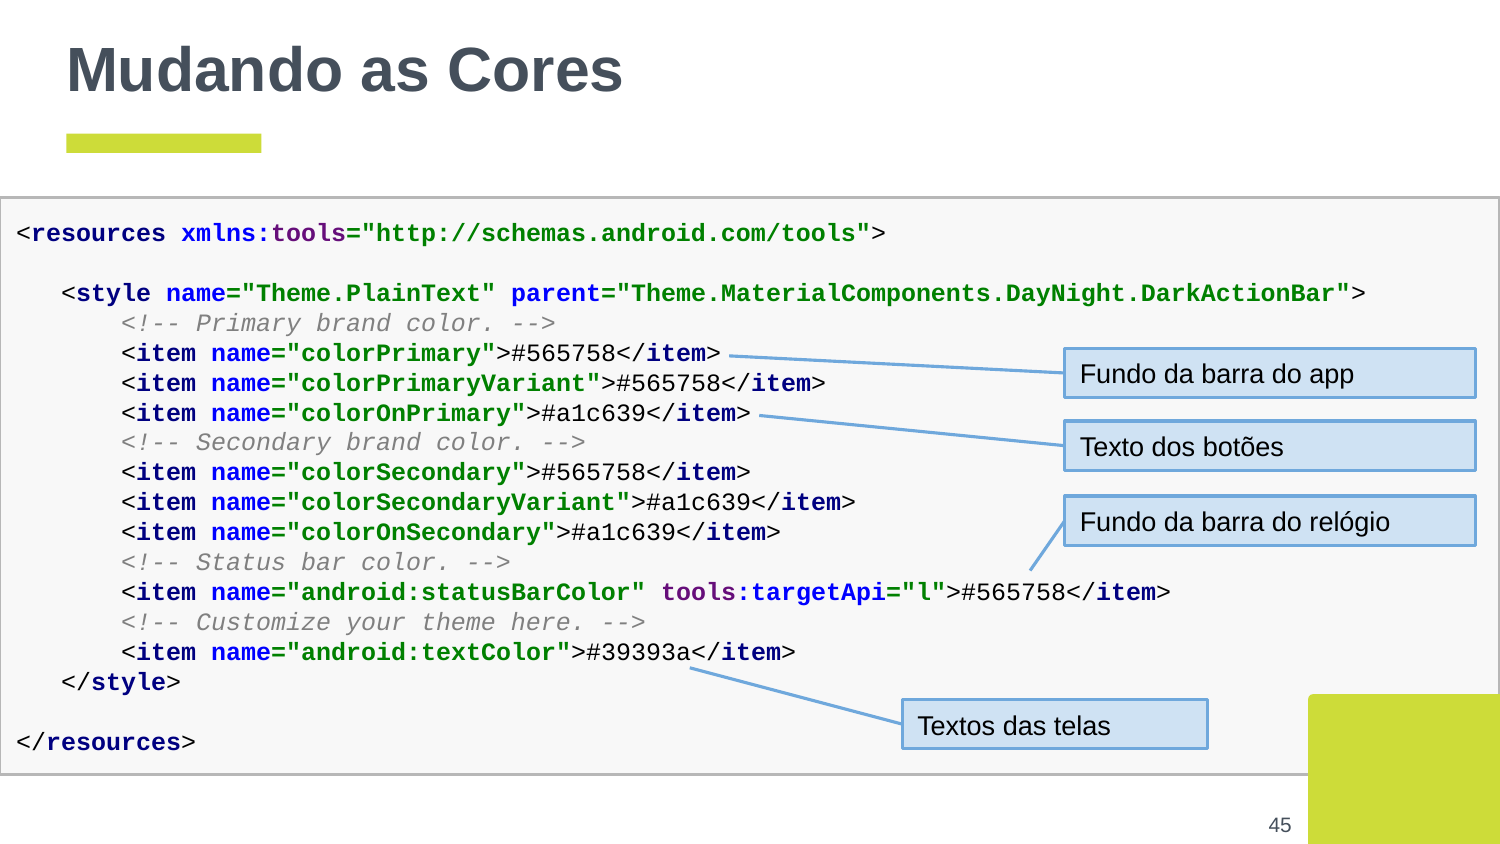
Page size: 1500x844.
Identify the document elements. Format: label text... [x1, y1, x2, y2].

slide_number ‹#› [1216, 791, 1307, 844]
text_box <resources xmlns:tools="http://schemas.android.com/tools"> <style name="Theme.PlainText" parent="Theme.MaterialComponents.DayNight.DarkActionBar"> <!-- Primary brand color. --> <item name="colorPrimary">#565758</item> <item name="colorPrimaryVariant">#565758</item> <item name="colorOnPrimary">#a1c639</item> <!-- Secondary brand color. --> <item name="colorSecondary">#565758</item> <item name="colorSecondaryVariant">#a1c639</item> <item name="colorOnSecondary">#a1c639</item> <!-- Status bar color. --> <item name="android:statusBarColor" tools:targetApi="l">#565758</item> <!-- Customize your theme here. --> <item name="android:textColor">#39393a</item> </style> </resources> [0, 197, 1500, 775]
title Mudando as Cores [51, 0, 1449, 134]
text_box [1029, 520, 1065, 571]
text_box Textos das telas [902, 699, 1208, 749]
text_box [1308, 694, 1500, 844]
text_box Fundo da barra do relógio [1064, 496, 1476, 546]
text_box Texto dos botões [1064, 421, 1476, 471]
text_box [689, 667, 903, 725]
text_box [758, 415, 1065, 446]
text_box Fundo da barra do app [1064, 348, 1476, 398]
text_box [728, 355, 1065, 374]
